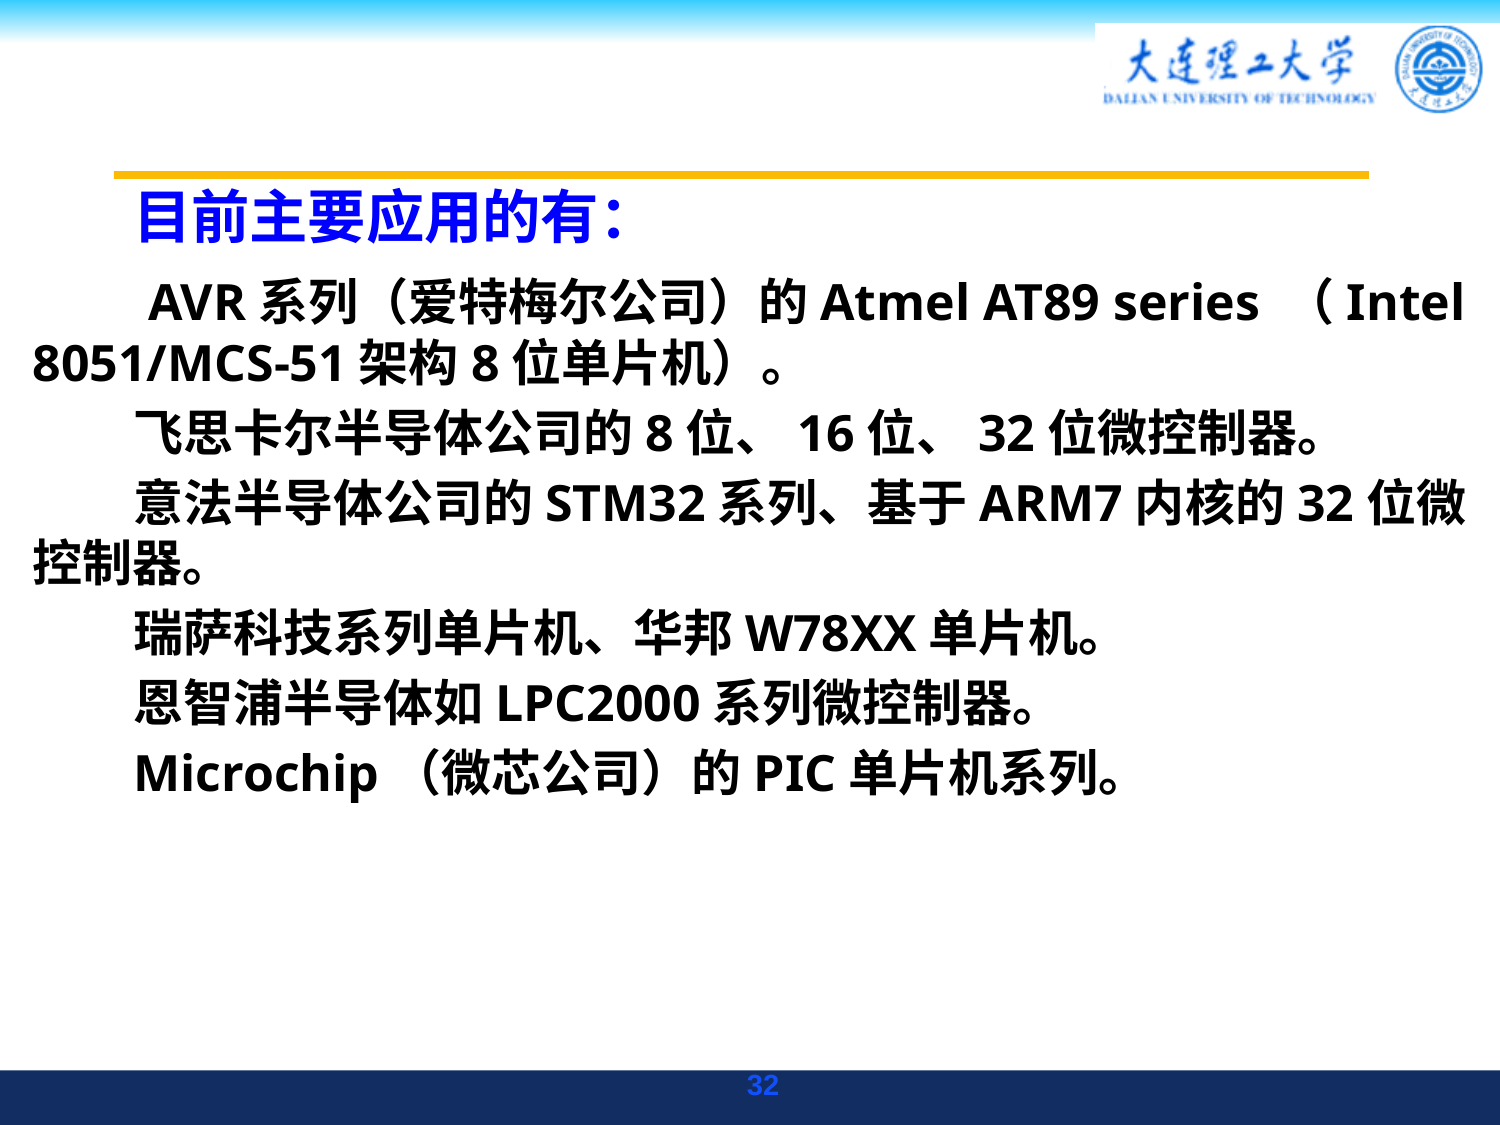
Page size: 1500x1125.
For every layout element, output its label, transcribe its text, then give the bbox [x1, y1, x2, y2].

picture [1095, 23, 1500, 118]
footer 32 [525, 1045, 1001, 1122]
list 目前主要应用的有： AVR系列（爱特梅尔公司）的Atmel AT89 series （Intel 8051/MCS-51架构8位单片机）。 飞思卡尔半导体公司的8位、16位、32位微控制器。 意法半导体公司的STM32系列、基于ARM7内核的32位微控制器。 瑞萨科技系列单片机、华邦W78XX单片机。 恩智浦半导体如LPC2000系列微控制器。 Microchip（微芯公司）的PIC单片机系列。 [17, 172, 1483, 1007]
